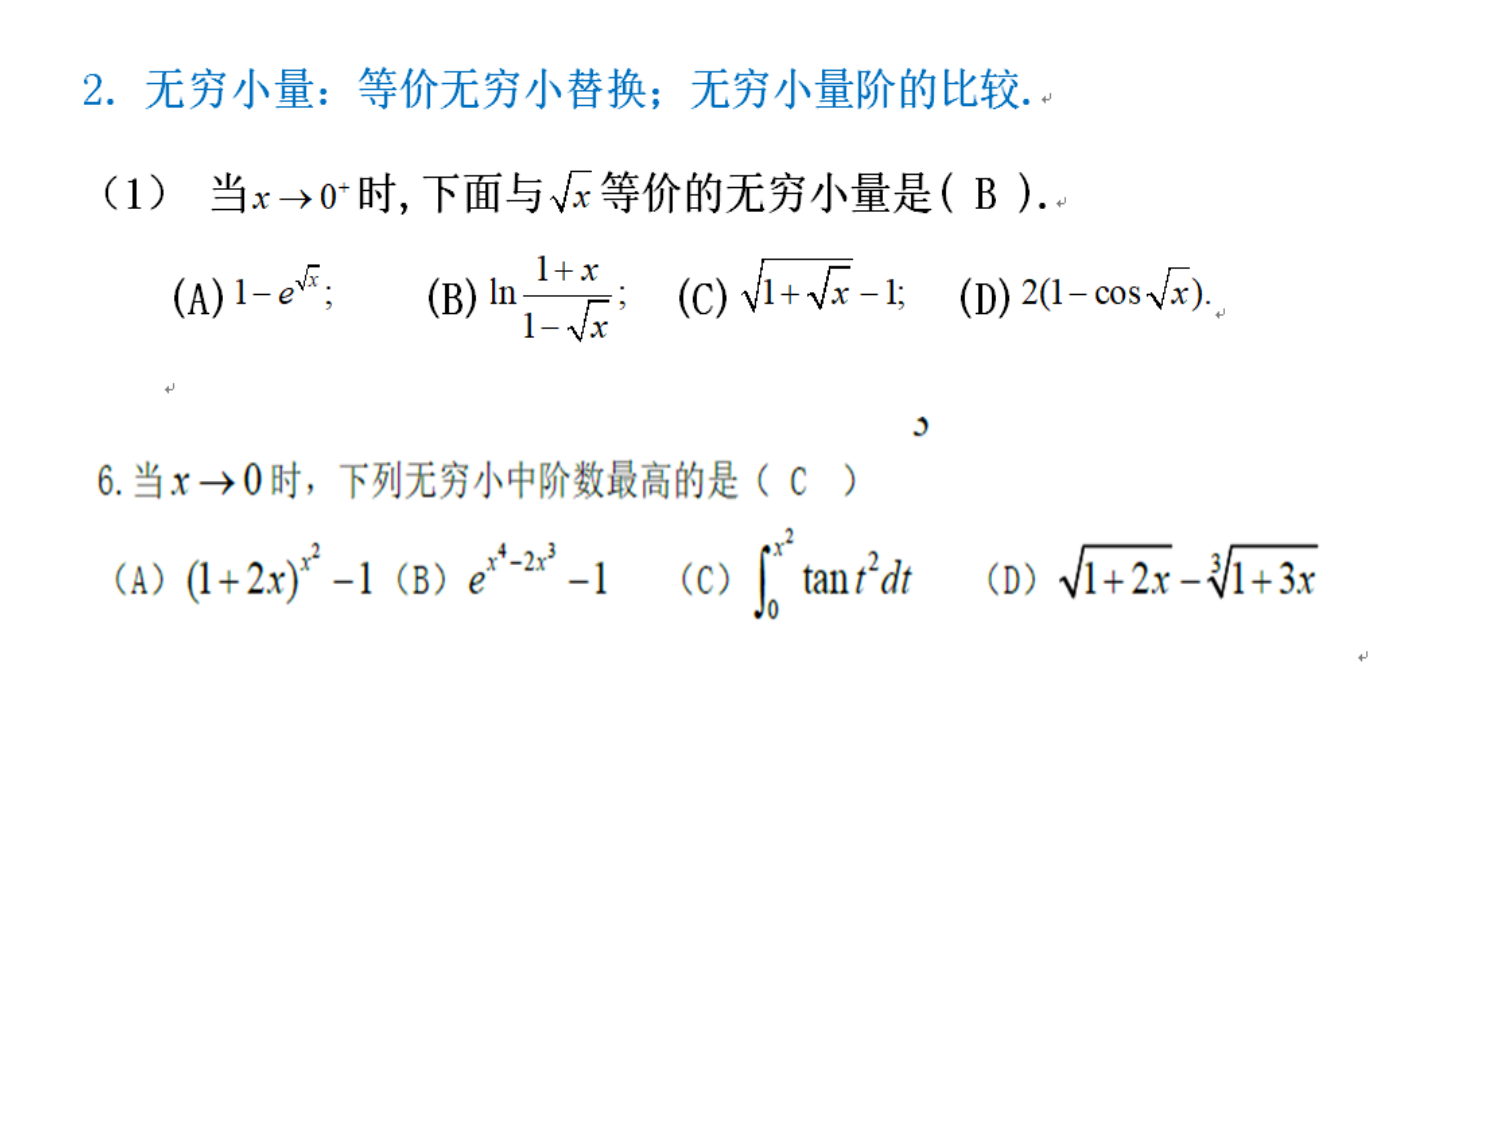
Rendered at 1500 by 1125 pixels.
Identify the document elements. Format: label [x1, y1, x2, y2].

picture [64, 42, 1393, 670]
